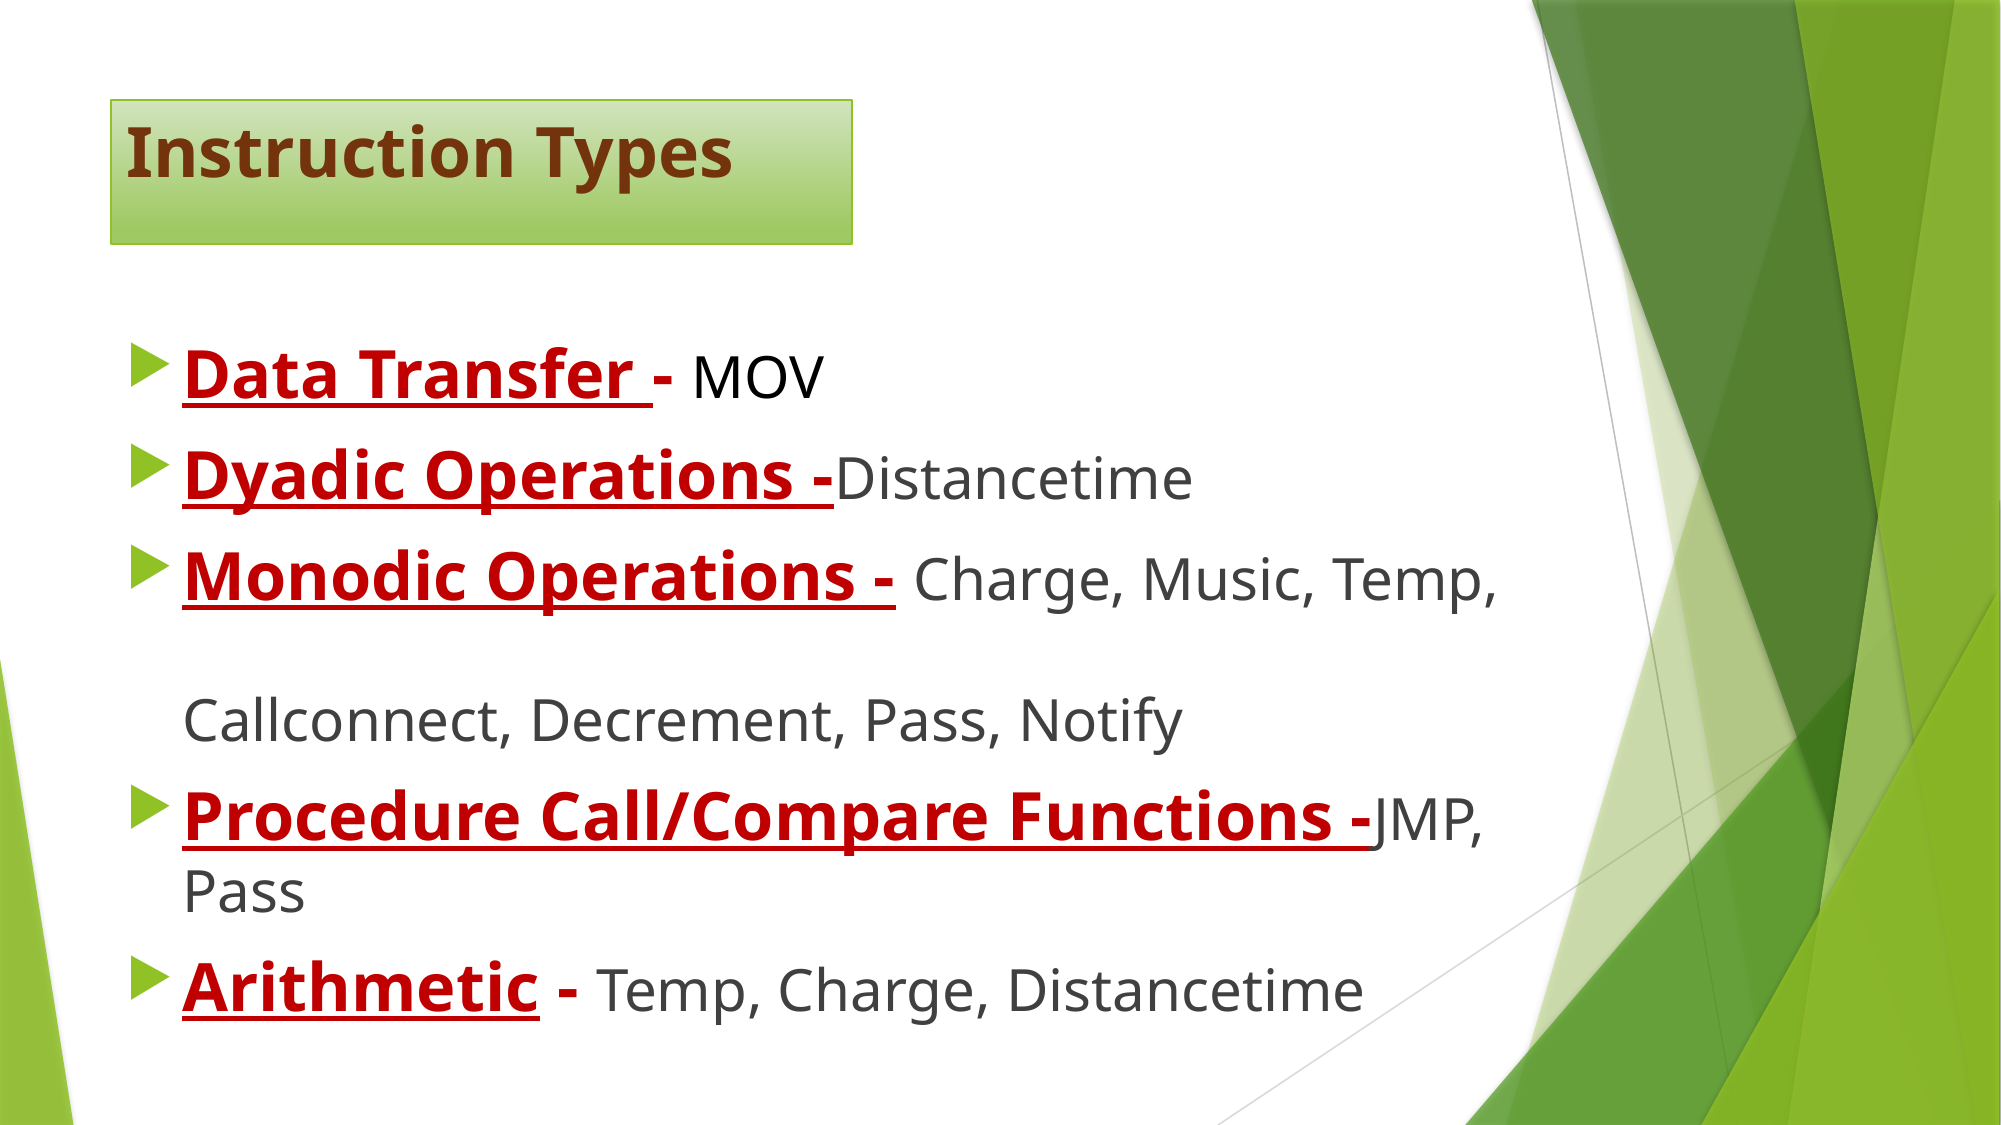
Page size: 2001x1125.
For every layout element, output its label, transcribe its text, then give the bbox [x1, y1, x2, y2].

title Instruction Types [110, 99, 853, 245]
list Data Transfer - MOV Dyadic Operations -Distancetime Monodic Operations - Charge, Music, Temp, Callconnect, Decrement, Pass, Notify Procedure Call/Compare Functions -JMP, Pass Arithmetic - Temp, Charge, Distancetime [111, 323, 1522, 1043]
